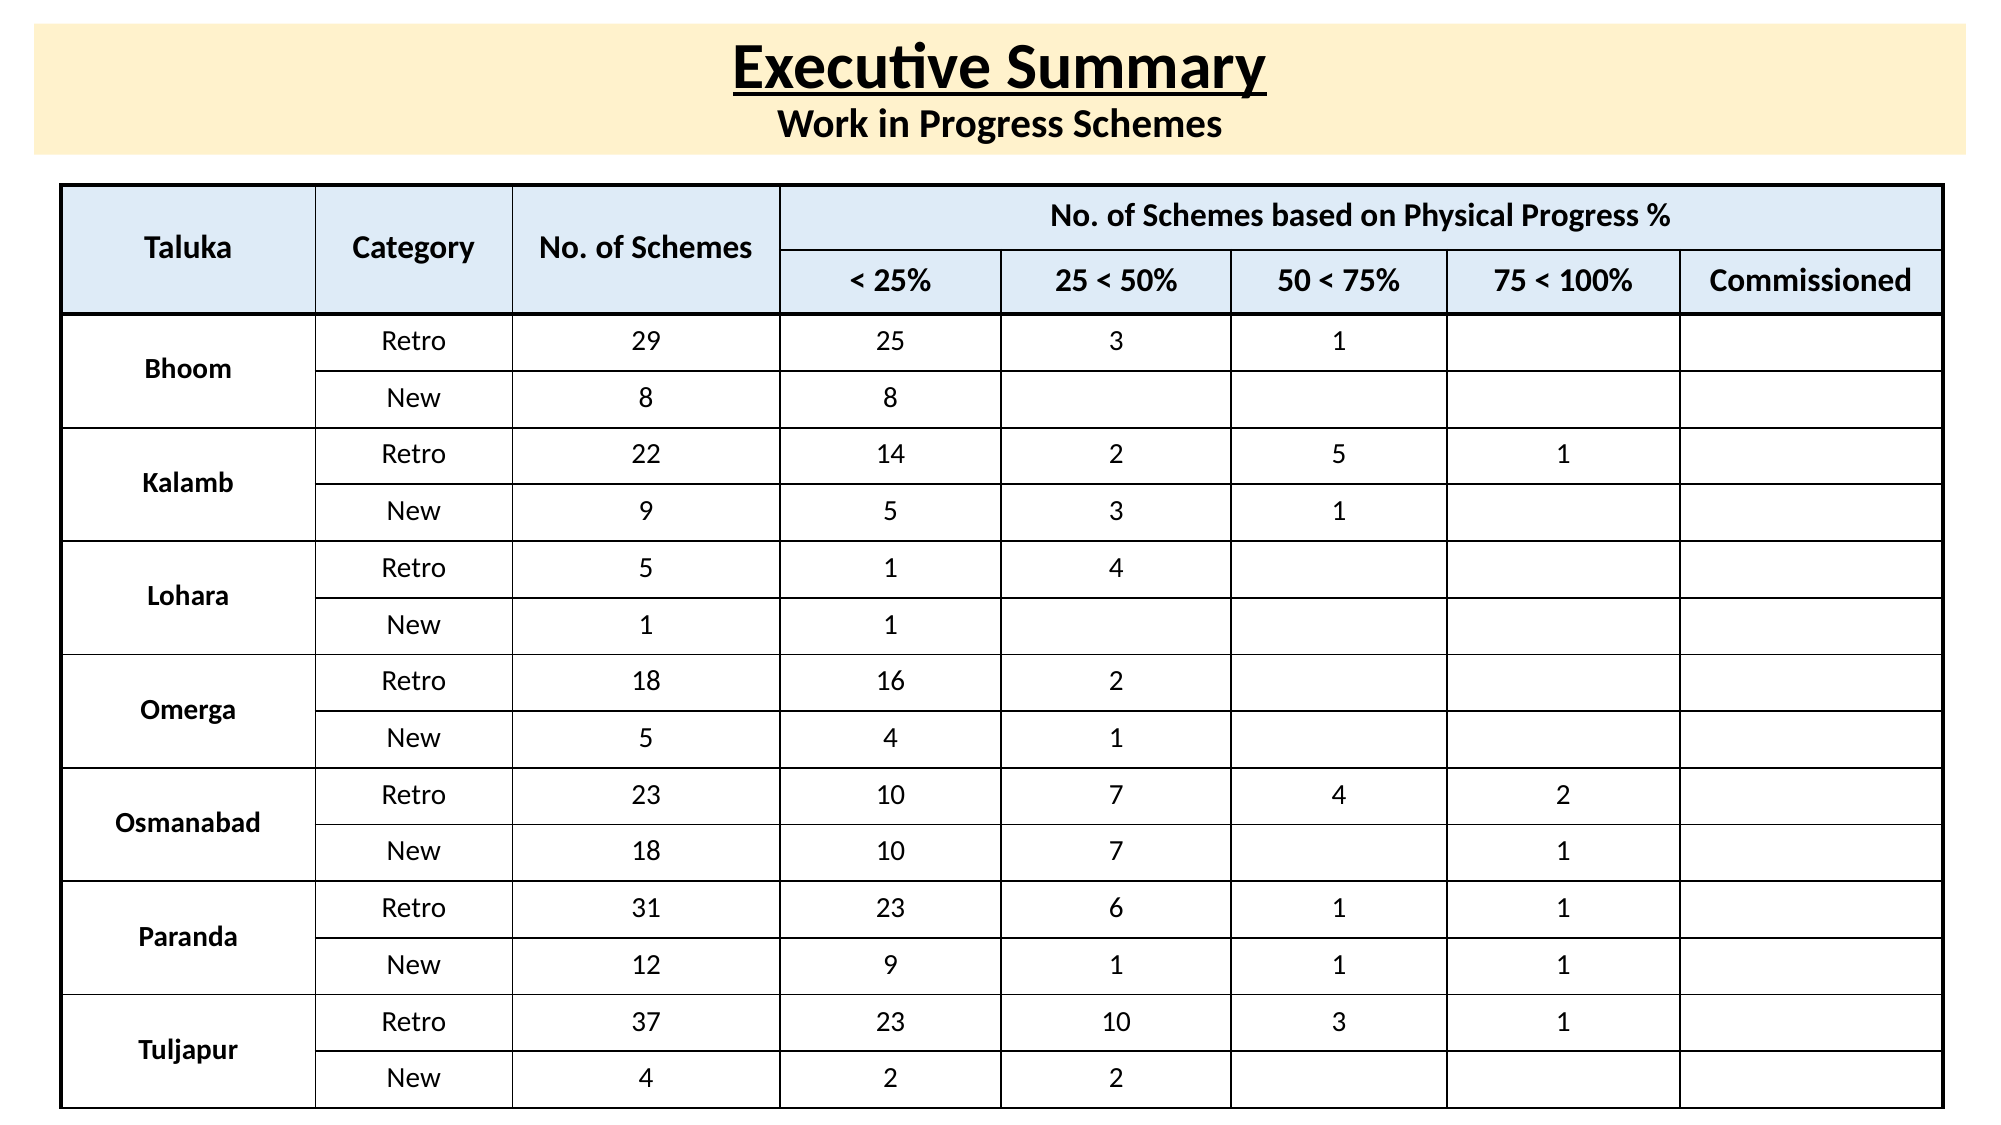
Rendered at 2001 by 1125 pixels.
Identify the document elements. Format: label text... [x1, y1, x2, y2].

table_cell Tuljapur [63, 995, 315, 1107]
table_cell 0 [1448, 372, 1679, 427]
table_cell 0 [1002, 599, 1230, 654]
table_cell Retro [316, 429, 512, 483]
table_header No. of Schemes based on Physical Progress % [781, 187, 1941, 249]
table_cell 0 [1681, 939, 1941, 994]
table_cell 0 [1448, 712, 1679, 767]
table_cell 0 [1681, 1052, 1941, 1107]
table_cell 9 [513, 485, 779, 540]
table_cell 18 [513, 655, 779, 710]
table_cell 0 [1448, 316, 1679, 370]
table_cell 37 [513, 995, 779, 1050]
table_header Category [316, 187, 512, 312]
table_cell Paranda [63, 882, 315, 994]
table_cell 22 [513, 429, 779, 483]
table_cell 0 [1232, 825, 1446, 880]
table_cell 31 [513, 882, 779, 937]
table_cell Bhoom [63, 316, 315, 427]
table_cell 4 [1232, 769, 1446, 824]
table_cell 3 [1232, 995, 1446, 1050]
table_cell Kalamb [63, 429, 315, 540]
table_cell 23 [781, 995, 1000, 1050]
table_cell 0 [1232, 1052, 1446, 1107]
table_cell 25 [781, 316, 1000, 370]
table_cell 1 [1232, 882, 1446, 937]
table_cell New [316, 485, 512, 540]
table_cell 16 [781, 655, 1000, 710]
table_cell 4 [781, 712, 1000, 767]
table_cell 9 [781, 939, 1000, 994]
table_cell New [316, 599, 512, 654]
table_cell 10 [781, 825, 1000, 880]
table_cell 2 [1002, 655, 1230, 710]
table_cell Commissioned [1681, 251, 1941, 312]
table_cell 0 [1002, 372, 1230, 427]
table_cell 1 [1232, 939, 1446, 994]
table_cell New [316, 712, 512, 767]
table_cell 4 [513, 1052, 779, 1107]
table_cell 0 [1681, 485, 1941, 540]
table_cell Retro [316, 769, 512, 824]
table_header Taluka [63, 187, 315, 312]
table_cell 29 [513, 316, 779, 370]
table_cell < 25% [781, 251, 1000, 312]
table_cell 1 [1448, 825, 1679, 880]
table_cell 5 [513, 542, 779, 597]
table_cell 1 [781, 542, 1000, 597]
table_cell 1 [1002, 712, 1230, 767]
table_cell 1 [1448, 939, 1679, 994]
table_cell 0 [1448, 1052, 1679, 1107]
table_cell 2 [1448, 769, 1679, 824]
table_cell 4 [1002, 542, 1230, 597]
table_cell 0 [1681, 882, 1941, 937]
table_cell 12 [513, 939, 779, 994]
table_cell 0 [1681, 655, 1941, 710]
table_cell 5 [513, 712, 779, 767]
table_cell 0 [1681, 316, 1941, 370]
table_cell 0 [1448, 485, 1679, 540]
table_cell 0 [1681, 542, 1941, 597]
table_cell 1 [1448, 882, 1679, 937]
table_cell 0 [1681, 712, 1941, 767]
table_cell 23 [781, 882, 1000, 937]
table_cell 7 [1002, 825, 1230, 880]
table_cell Retro [316, 316, 512, 370]
table_cell 2 [1002, 1052, 1230, 1107]
table_cell 1 [1232, 485, 1446, 540]
table_cell New [316, 939, 512, 994]
table_cell 75 < 100% [1448, 251, 1679, 312]
table_cell 3 [1002, 485, 1230, 540]
table_cell 7 [1002, 769, 1230, 824]
table_cell 0 [1448, 542, 1679, 597]
table_cell 5 [781, 485, 1000, 540]
table_cell 1 [1002, 939, 1230, 994]
table_cell 0 [1232, 372, 1446, 427]
table_cell 5 [1232, 429, 1446, 483]
table_cell Retro [316, 542, 512, 597]
table_cell 8 [781, 372, 1000, 427]
table_cell 1 [1232, 316, 1446, 370]
table_cell 0 [1232, 655, 1446, 710]
title Executive Summary Work in Progress Schemes [34, 23, 1966, 155]
table_cell New [316, 1052, 512, 1107]
table_cell 0 [1448, 655, 1679, 710]
table_cell 8 [513, 372, 779, 427]
table_cell 0 [1681, 429, 1941, 483]
table_cell 2 [781, 1052, 1000, 1107]
table_cell Omerga [63, 655, 315, 767]
table_cell Osmanabad [63, 769, 315, 880]
table_cell 0 [1448, 599, 1679, 654]
table_cell 0 [1681, 995, 1941, 1050]
table_cell 50 < 75% [1232, 251, 1446, 312]
table_cell New [316, 372, 512, 427]
table_header No. of Schemes [513, 187, 779, 312]
table_cell Retro [316, 995, 512, 1050]
table_cell 23 [513, 769, 779, 824]
table_cell Retro [316, 882, 512, 937]
table_cell New [316, 825, 512, 880]
table_cell 0 [1681, 599, 1941, 654]
table_cell 25 < 50% [1002, 251, 1230, 312]
table_cell 3 [1002, 316, 1230, 370]
table_cell 10 [1002, 995, 1230, 1050]
table_cell 1 [781, 599, 1000, 654]
table_cell 18 [513, 825, 779, 880]
table_cell 1 [1448, 995, 1679, 1050]
table_cell 2 [1002, 429, 1230, 483]
table_cell 0 [1232, 599, 1446, 654]
table_cell 0 [1681, 769, 1941, 824]
table_cell 0 [1232, 542, 1446, 597]
table_cell 0 [1681, 372, 1941, 427]
table_cell 1 [1448, 429, 1679, 483]
table_cell 10 [781, 769, 1000, 824]
table_cell 1 [513, 599, 779, 654]
table_cell 0 [1681, 825, 1941, 880]
table_cell 6 [1002, 882, 1230, 937]
table_cell Lohara [63, 542, 315, 654]
table_cell Retro [316, 655, 512, 710]
table_cell 14 [781, 429, 1000, 483]
table_cell 0 [1232, 712, 1446, 767]
